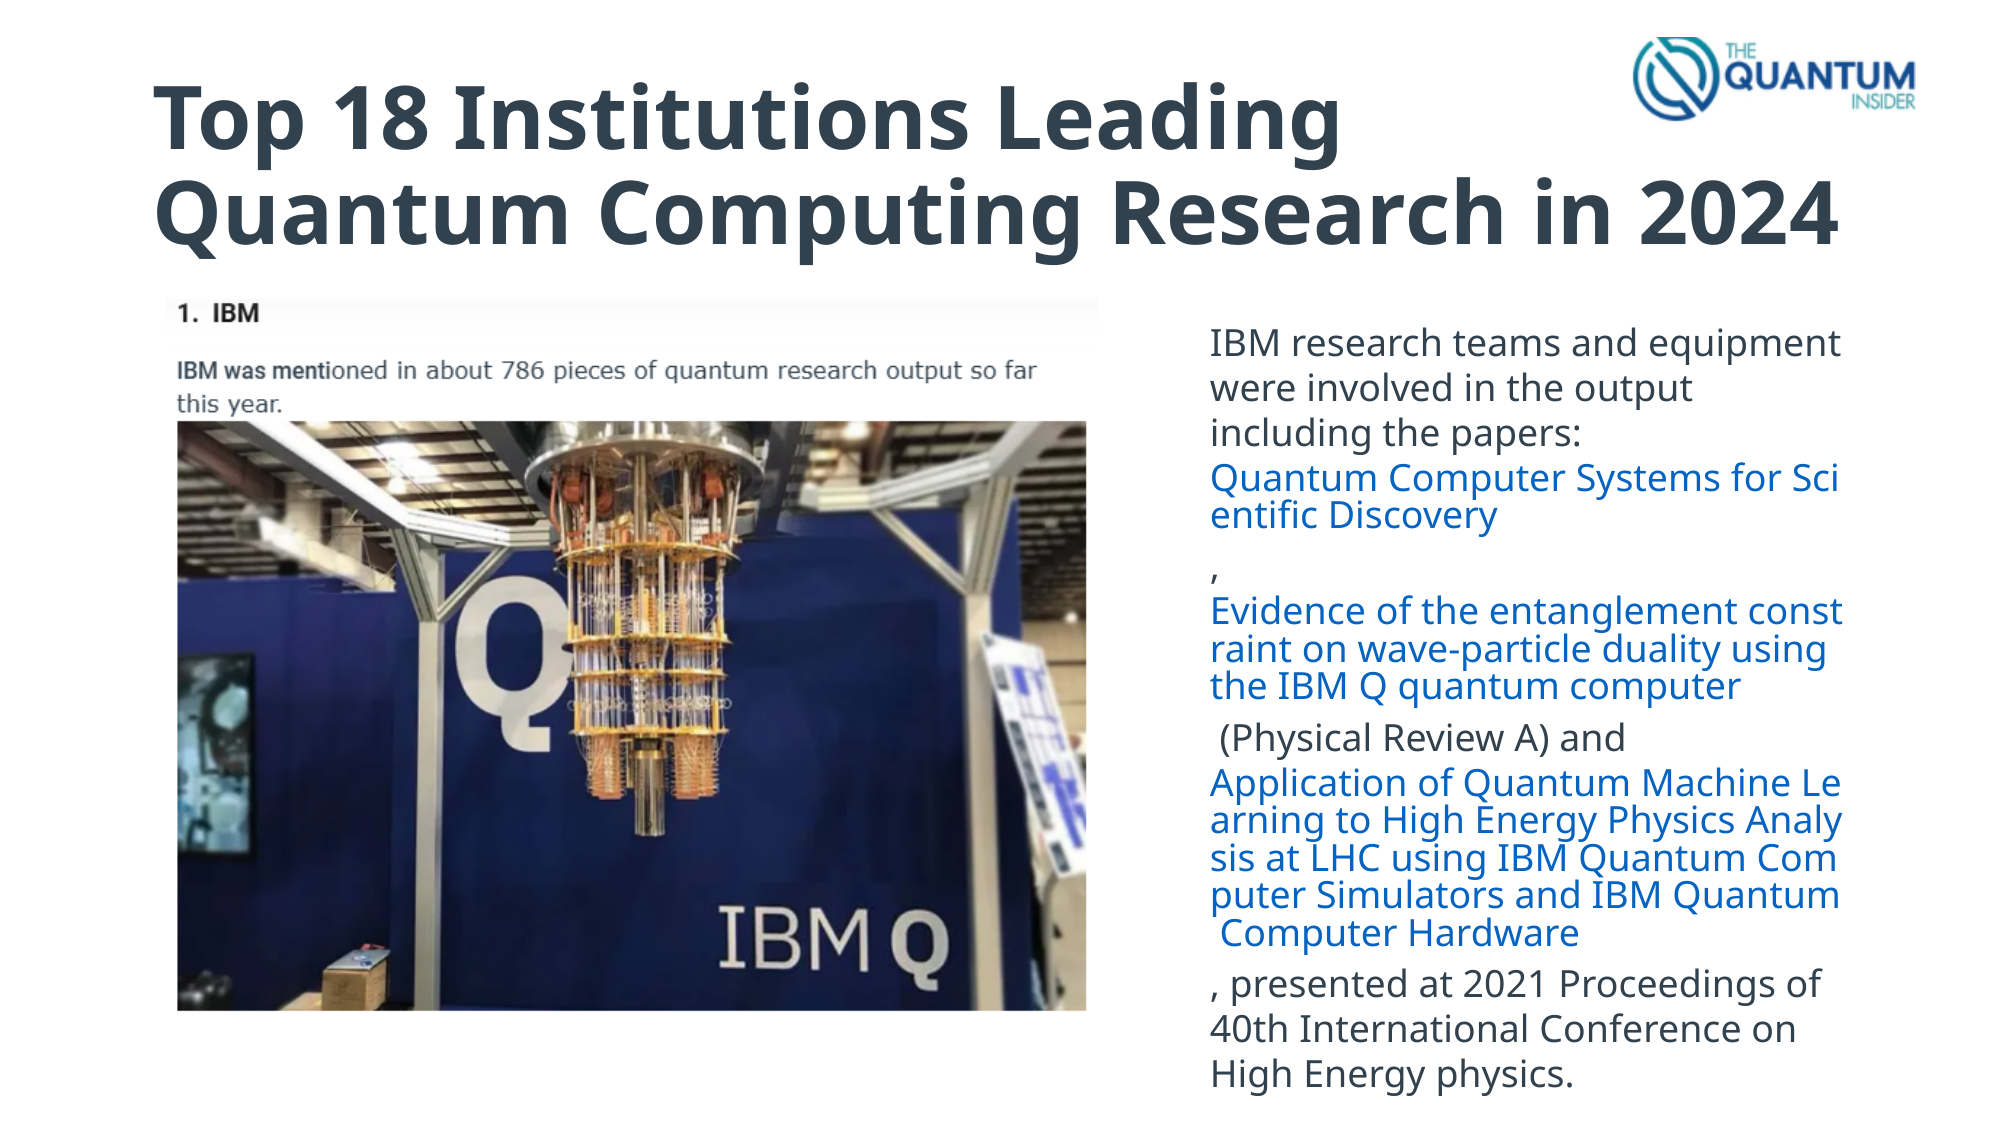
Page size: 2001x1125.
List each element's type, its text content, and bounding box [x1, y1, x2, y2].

title Top 18 Institutions Leading Quantum Computing Research in 2024 [137, 59, 1863, 278]
text_box IBM research teams and equipment were involved in the output including the papers: Quantum Computer Systems for Scientific Discovery, Evidence of the entanglement constraint on wave-particle duality using the IBM Q quantum computer (Physical Review A) and Application of Quantum Machine Learning to High Energy Physics Analysis at LHC using IBM Quantum Computer Simulators and IBM Quantum Computer Hardware, presented at 2021 Proceedings of 40th International Conference on High Energy physics. [1195, 311, 1863, 840]
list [166, 299, 1098, 1014]
picture [1624, 37, 1955, 126]
